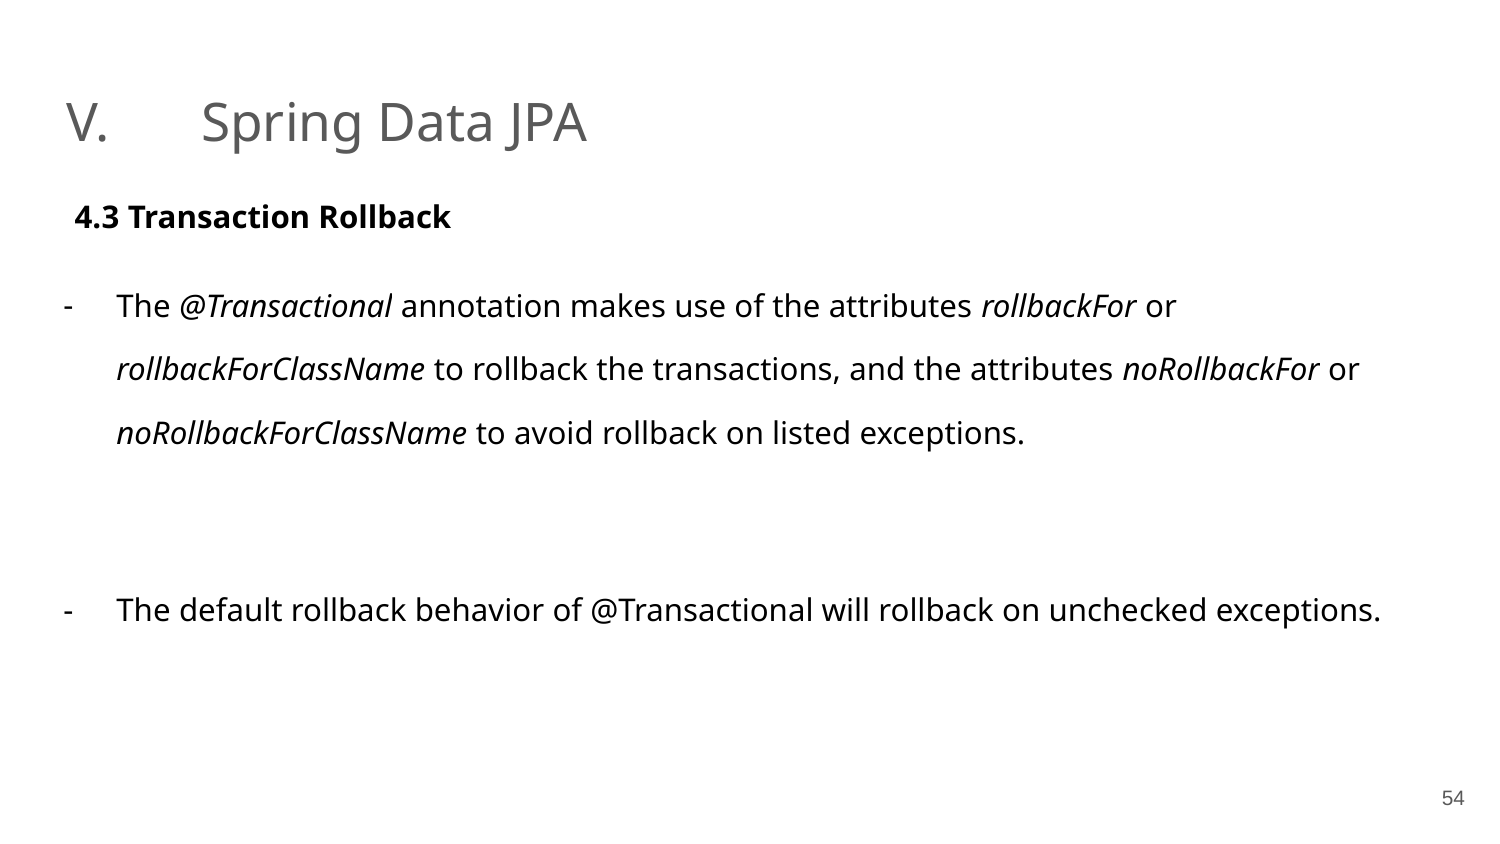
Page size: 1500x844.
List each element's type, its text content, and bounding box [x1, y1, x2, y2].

title V. Spring Data JPA [51, 72, 1449, 156]
slide_number ‹#› [1389, 764, 1480, 830]
list 4.3 Transaction Rollback The @Transactional annotation makes use of the attributes rollbackFor or rollbackForClassName to rollback the transactions, and the attributes noRollbackFor or noRollbackForClassName to avoid rollback on listed exceptions. The default rollback behavior of @Transactional will rollback on unchecked exceptions. [26, 156, 1480, 830]
